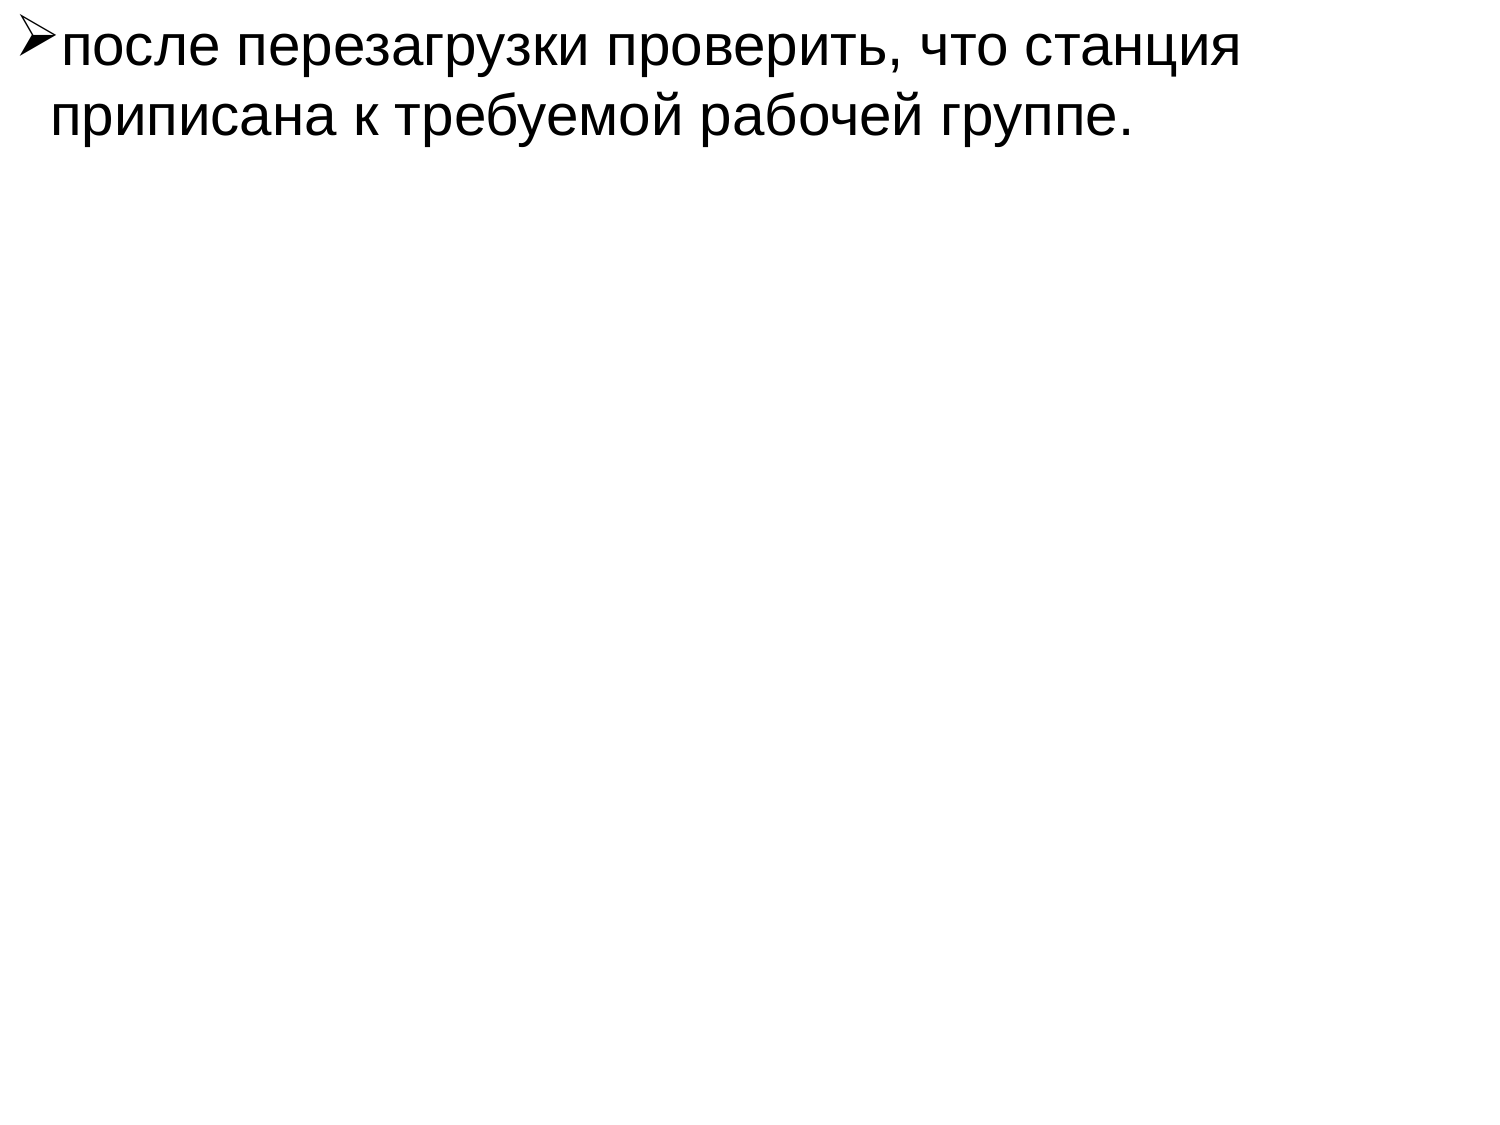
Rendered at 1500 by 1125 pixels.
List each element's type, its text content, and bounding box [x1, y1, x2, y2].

text_box после перезагрузки проверить, что станция приписана к требуемой рабочей группе. [0, 0, 1500, 155]
